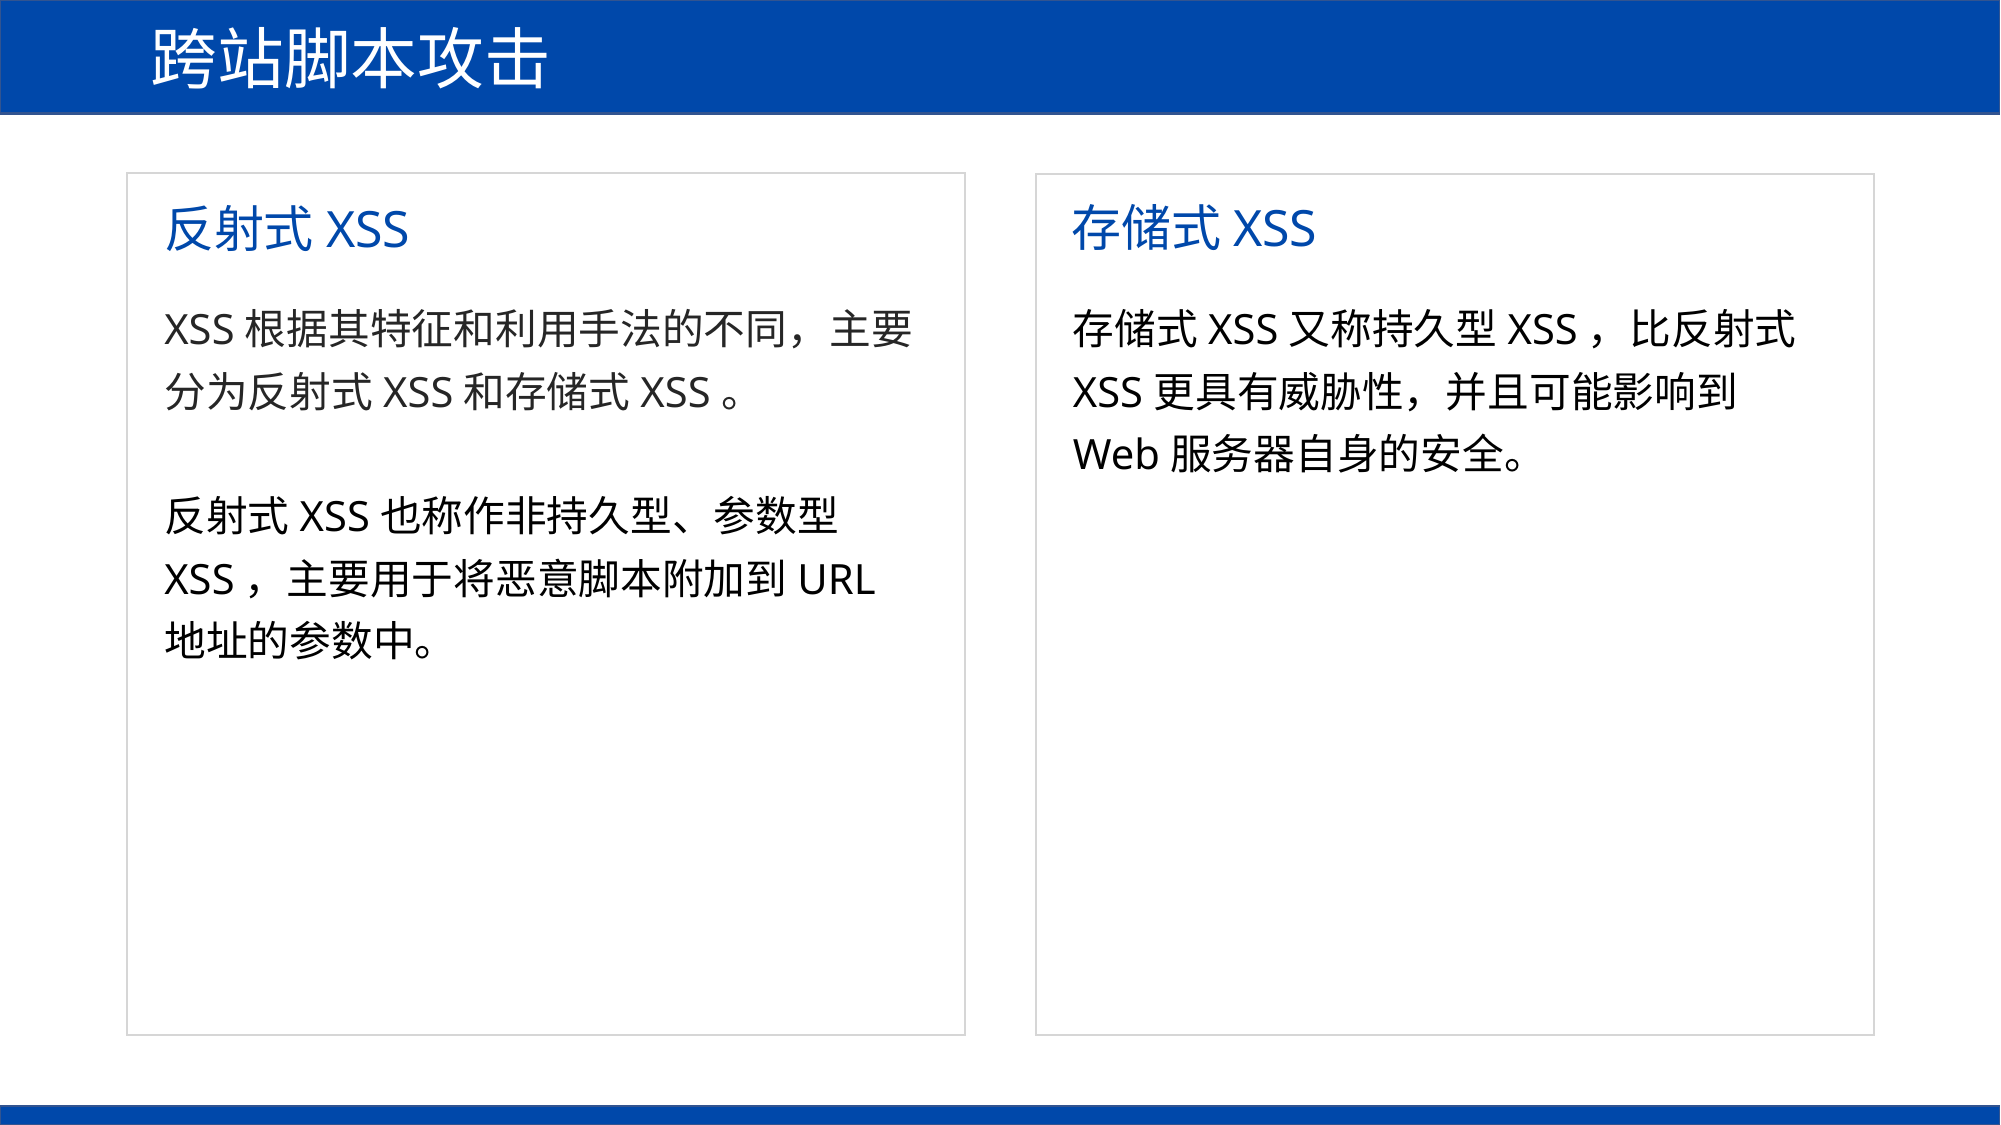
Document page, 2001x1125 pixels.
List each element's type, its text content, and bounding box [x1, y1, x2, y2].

text_box XSS根据其特征和利用手法的不同，主要分为反射式XSS和存储式XSS。 反射式XSS也称作非持久型、参数型XSS，主要用于将恶意脚本附加到URL地址的参数中。 [149, 282, 941, 673]
text_box [126, 172, 966, 1036]
text_box 存储式XSS又称持久型XSS，比反射式XSS更具有威胁性，并且可能影响到Web服务器自身的安全。 [1058, 282, 1850, 486]
text_box 反射式XSS [149, 189, 732, 265]
text_box 跨站脚本攻击 [0, 0, 2000, 115]
text_box 存储式XSS [1056, 189, 1333, 265]
text_box [0, 1105, 2000, 1125]
text_box [1035, 173, 1875, 1036]
